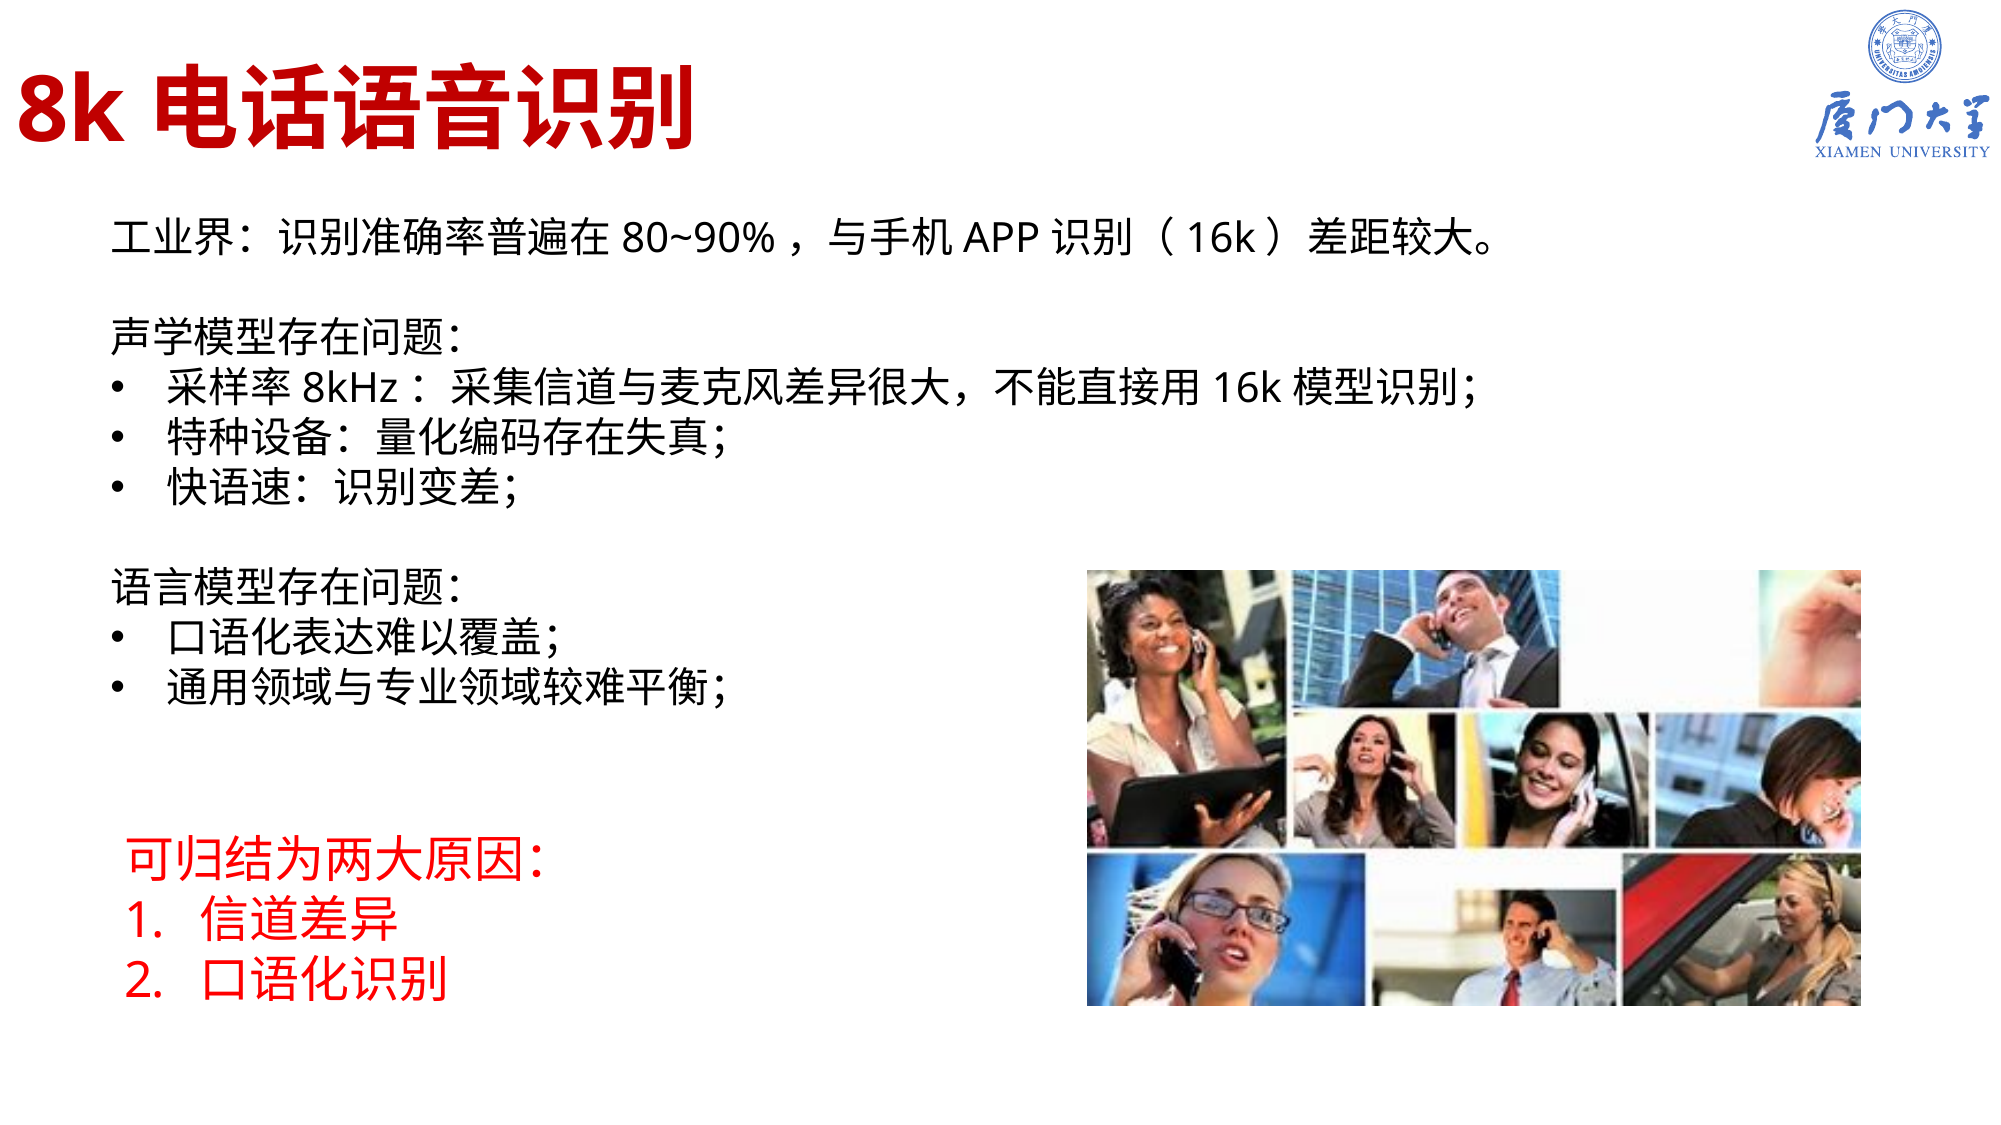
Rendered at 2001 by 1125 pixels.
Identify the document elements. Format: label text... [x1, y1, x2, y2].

picture [1087, 570, 1861, 1006]
text_box 工业界：识别准确率普遍在80~90%，与手机APP识别（16k）差距较大。 声学模型存在问题： 采样率8kHz：采集信道与麦克风差异很大，不能直接用16k模型识别； 特种设备：量化编码存在失真； 快语速：识别变差； 语言模型存在问题： 口语化表达难以覆盖； 通用领域与专业领域较难平衡； [95, 203, 1581, 769]
title 8k电话语音识别 [1, 3, 1727, 221]
text_box 可归结为两大原因： 信道差异 口语化识别 [109, 819, 590, 1015]
